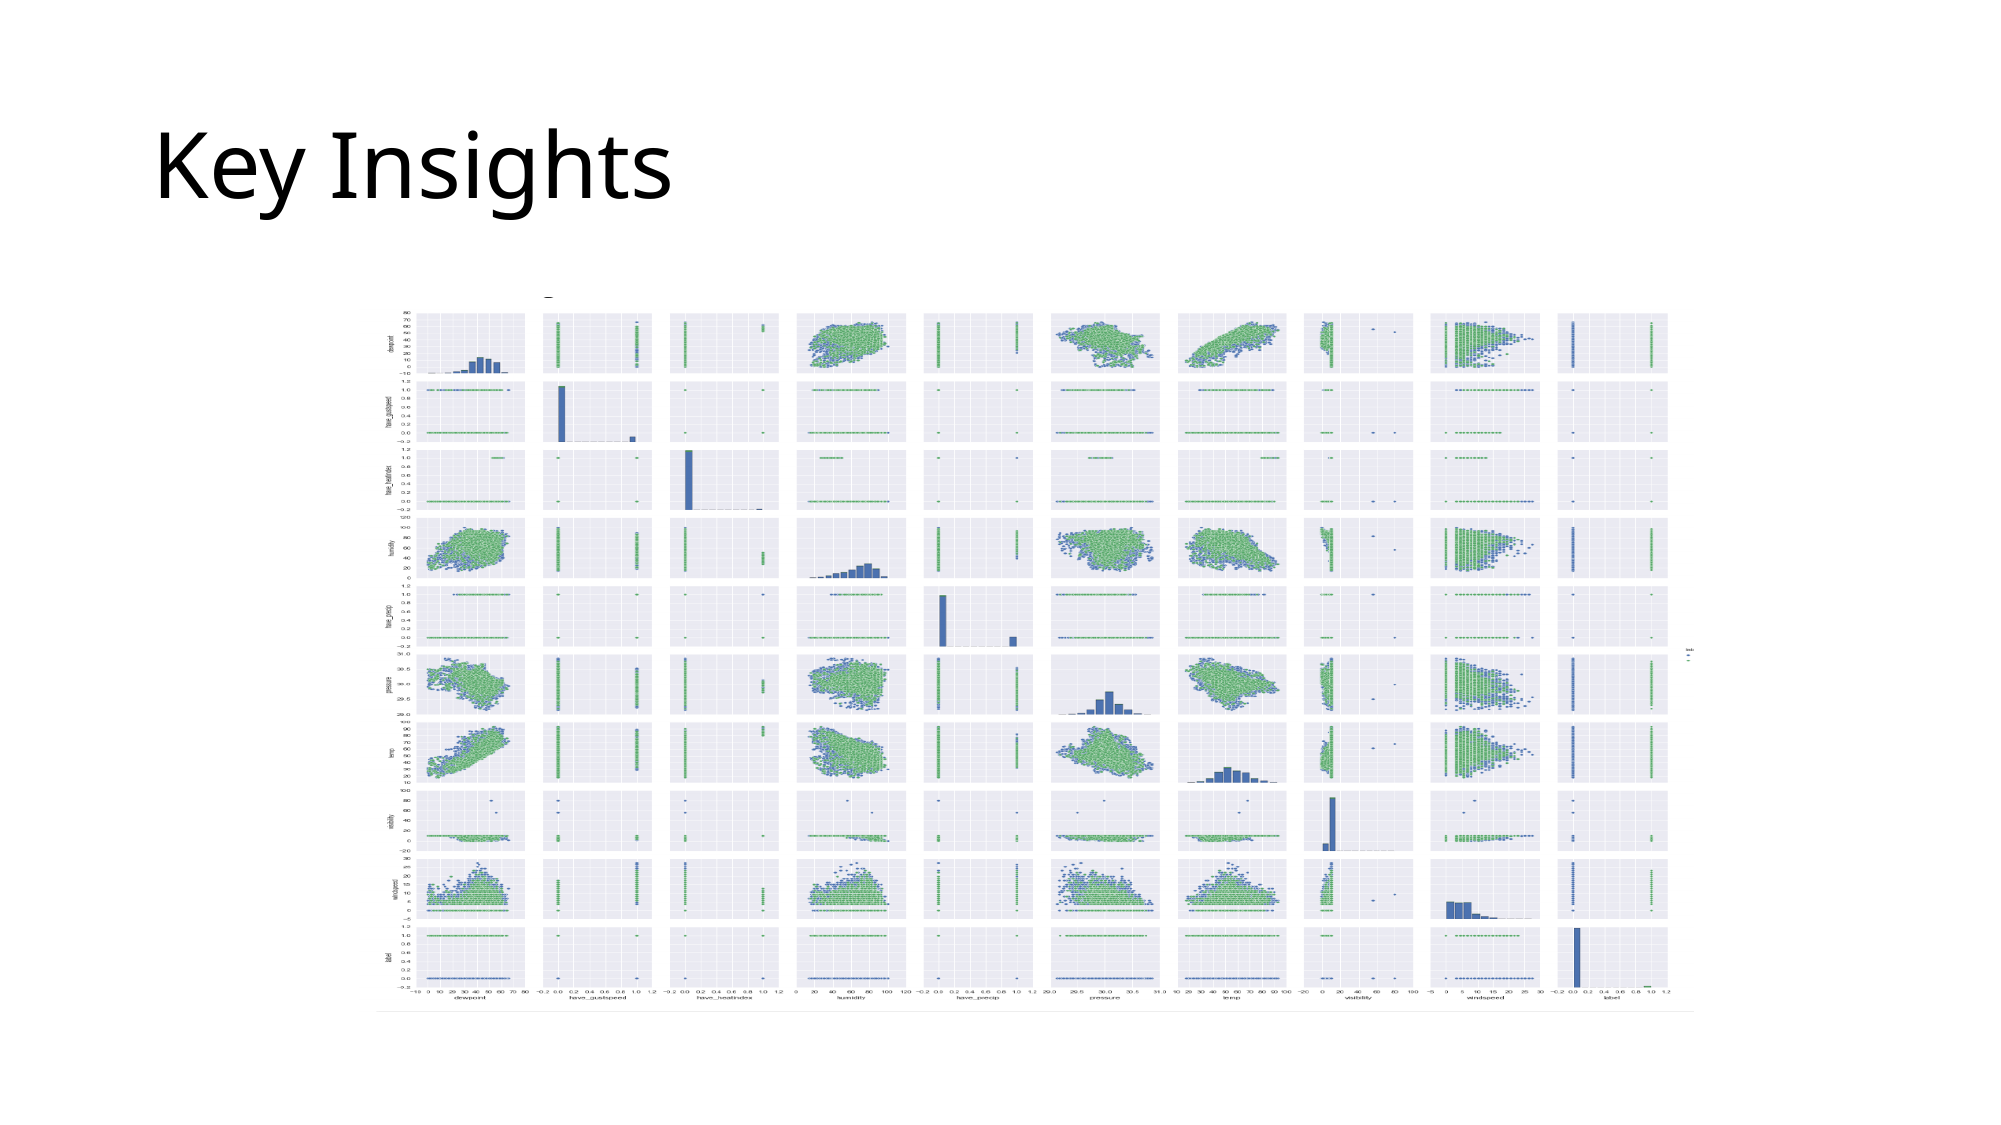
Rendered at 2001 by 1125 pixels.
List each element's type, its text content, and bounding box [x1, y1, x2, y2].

title Key Insights [137, 59, 1863, 278]
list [359, 297, 1694, 1012]
